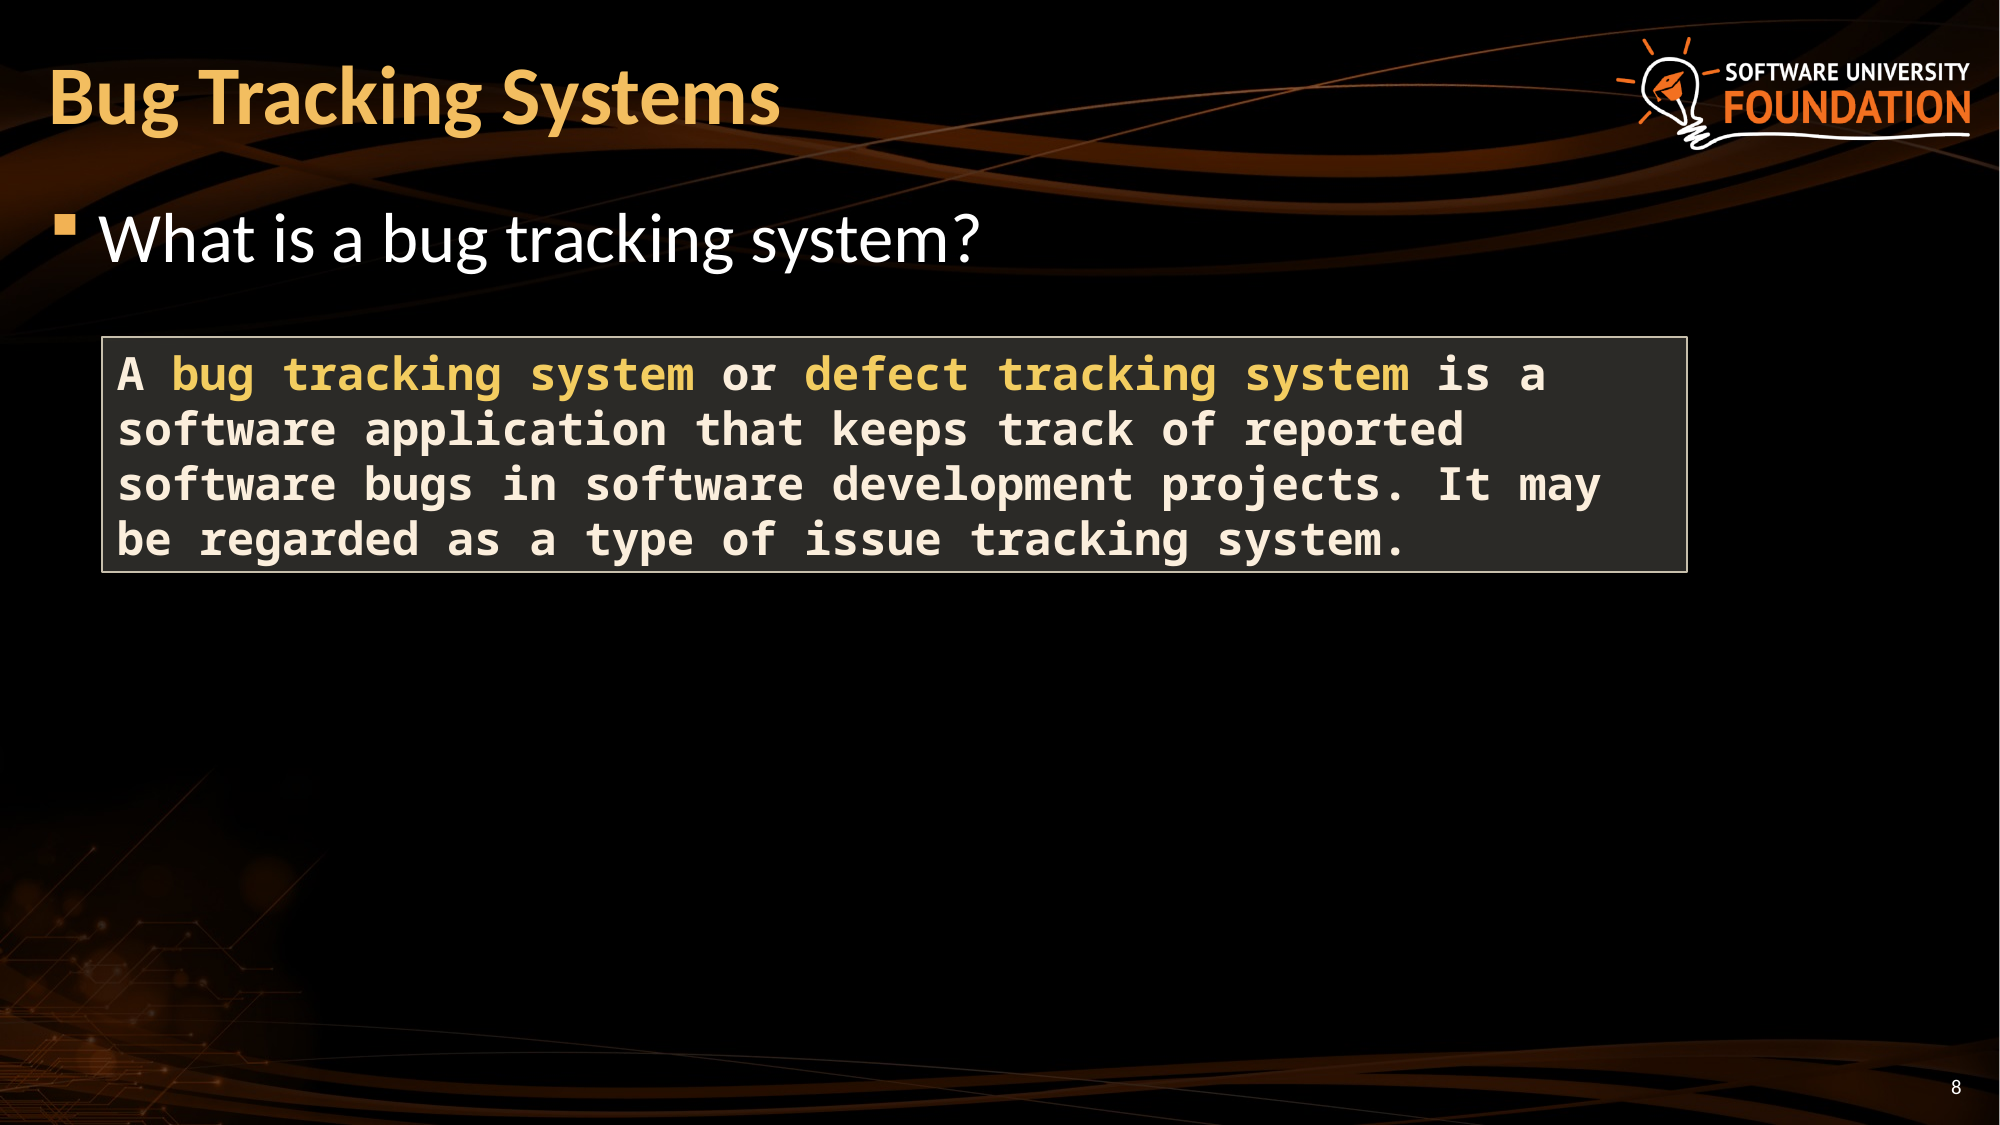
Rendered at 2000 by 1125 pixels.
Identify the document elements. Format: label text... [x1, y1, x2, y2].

slide_number 8 [1897, 1070, 1968, 1103]
picture [0, 0, 2000, 1125]
title Bug Tracking Systems [30, 6, 1602, 189]
list What is a bug tracking system? [31, 195, 1968, 288]
text_box A bug tracking system or defect tracking system is a software application that keeps track of reported software bugs in software development projects. It may be regarded as a type of issue tracking system. [102, 337, 1688, 573]
